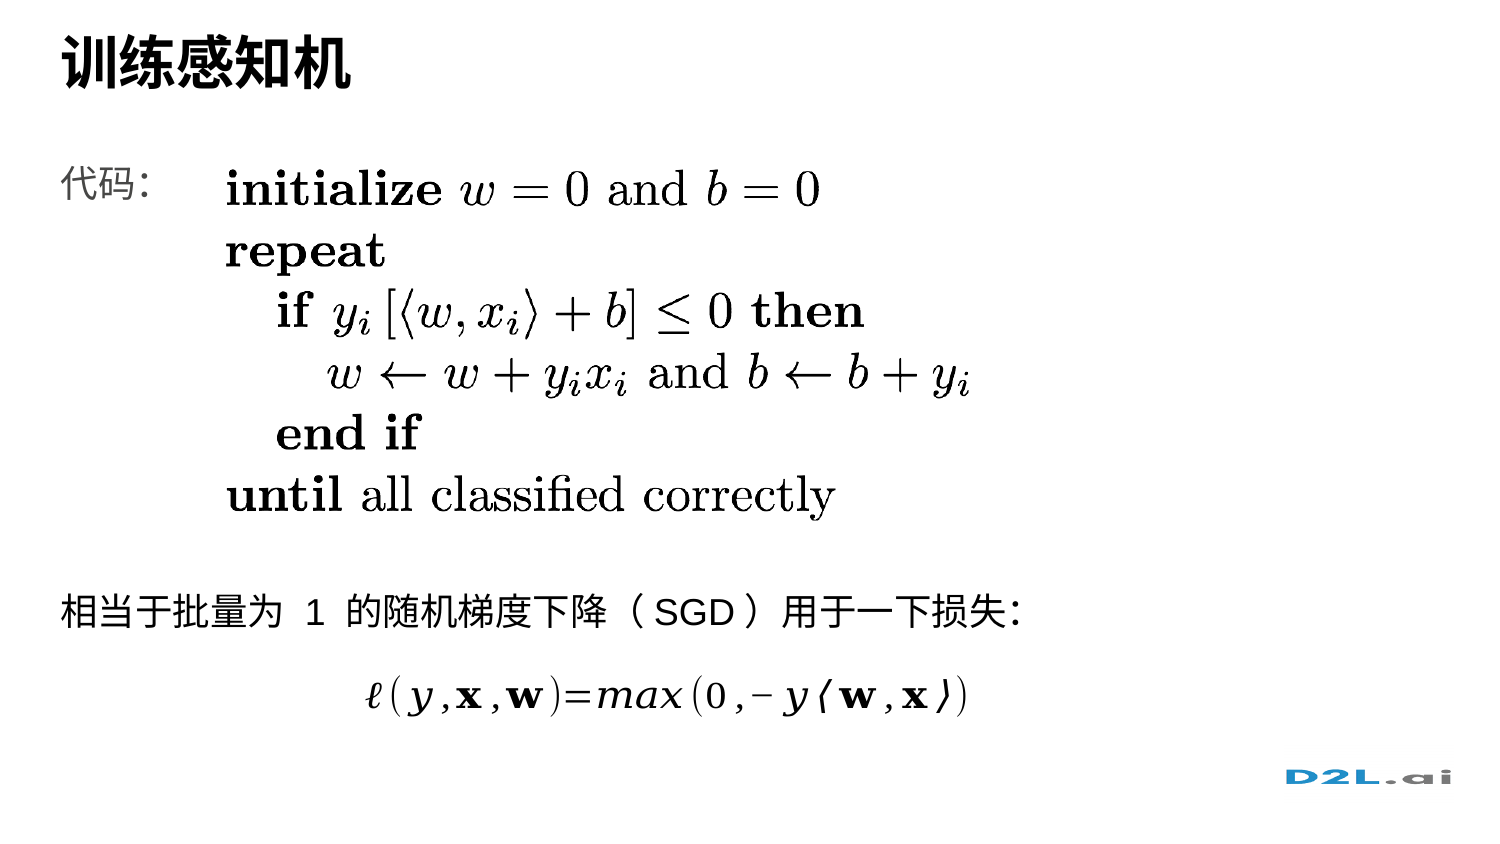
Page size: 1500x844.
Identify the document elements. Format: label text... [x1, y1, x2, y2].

list 相当于批量为 1 的随机梯度下降（SGD）用于一下损失： [52, 579, 1380, 674]
title 训练感知机 [52, 18, 1400, 109]
picture [226, 168, 969, 521]
picture [1284, 745, 1454, 806]
text_box 代码： [53, 152, 181, 213]
